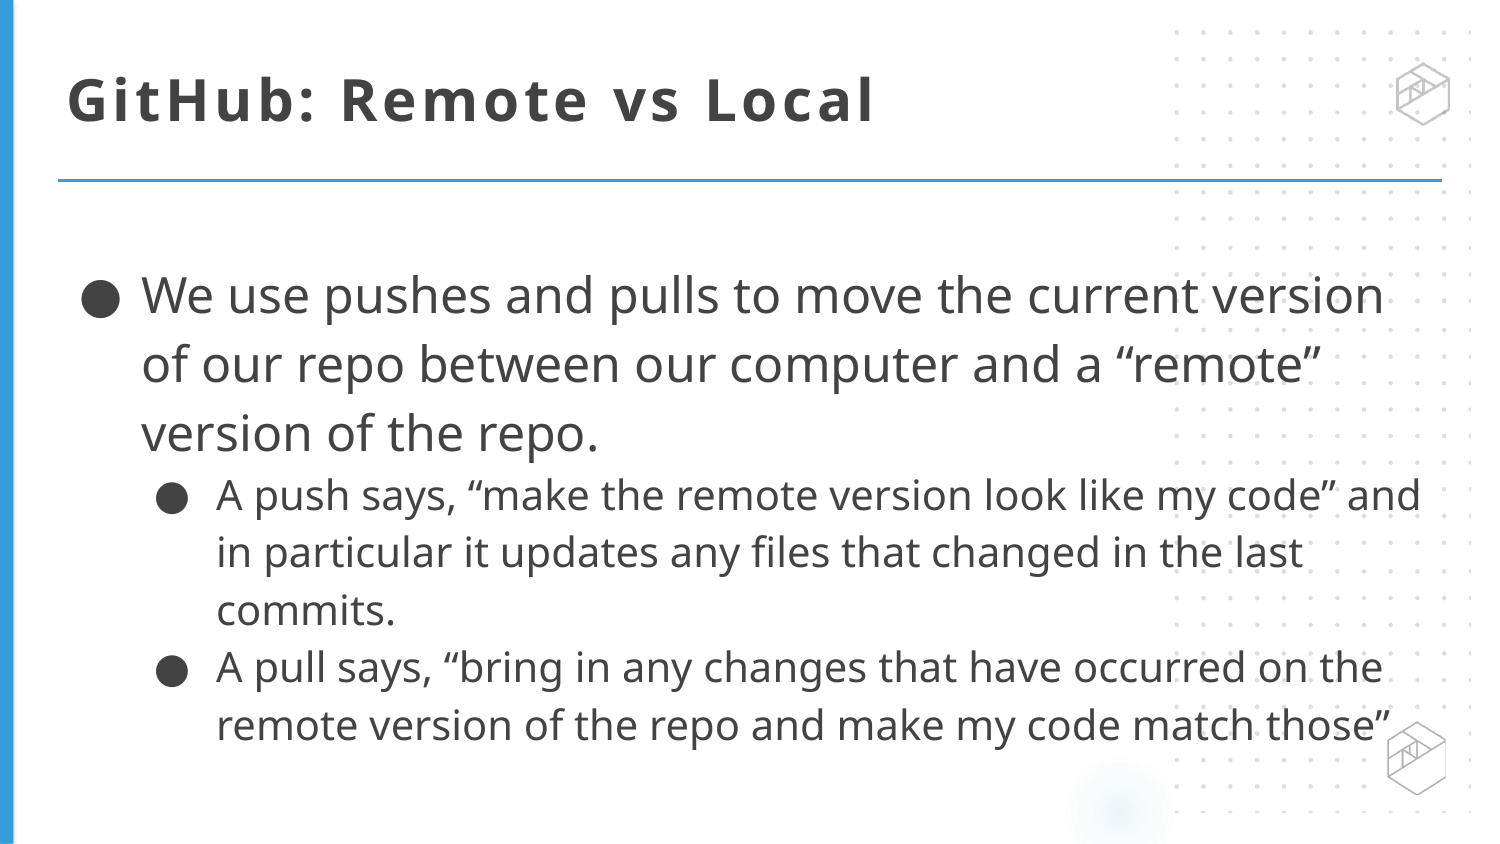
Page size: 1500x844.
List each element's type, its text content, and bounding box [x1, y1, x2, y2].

picture [1058, 750, 1181, 844]
title GitHub: Remote vs Local [51, 48, 1135, 142]
list We use pushes and pulls to move the current version of our repo between our computer and a “remote” version of the repo. A push says, “make the remote version look like my code” and in particular it updates any files that changed in the last commits. A pull says, “bring in any changes that have occurred on the remote version of the repo and make my code match those” [51, 239, 1449, 675]
picture [1396, 62, 1451, 126]
